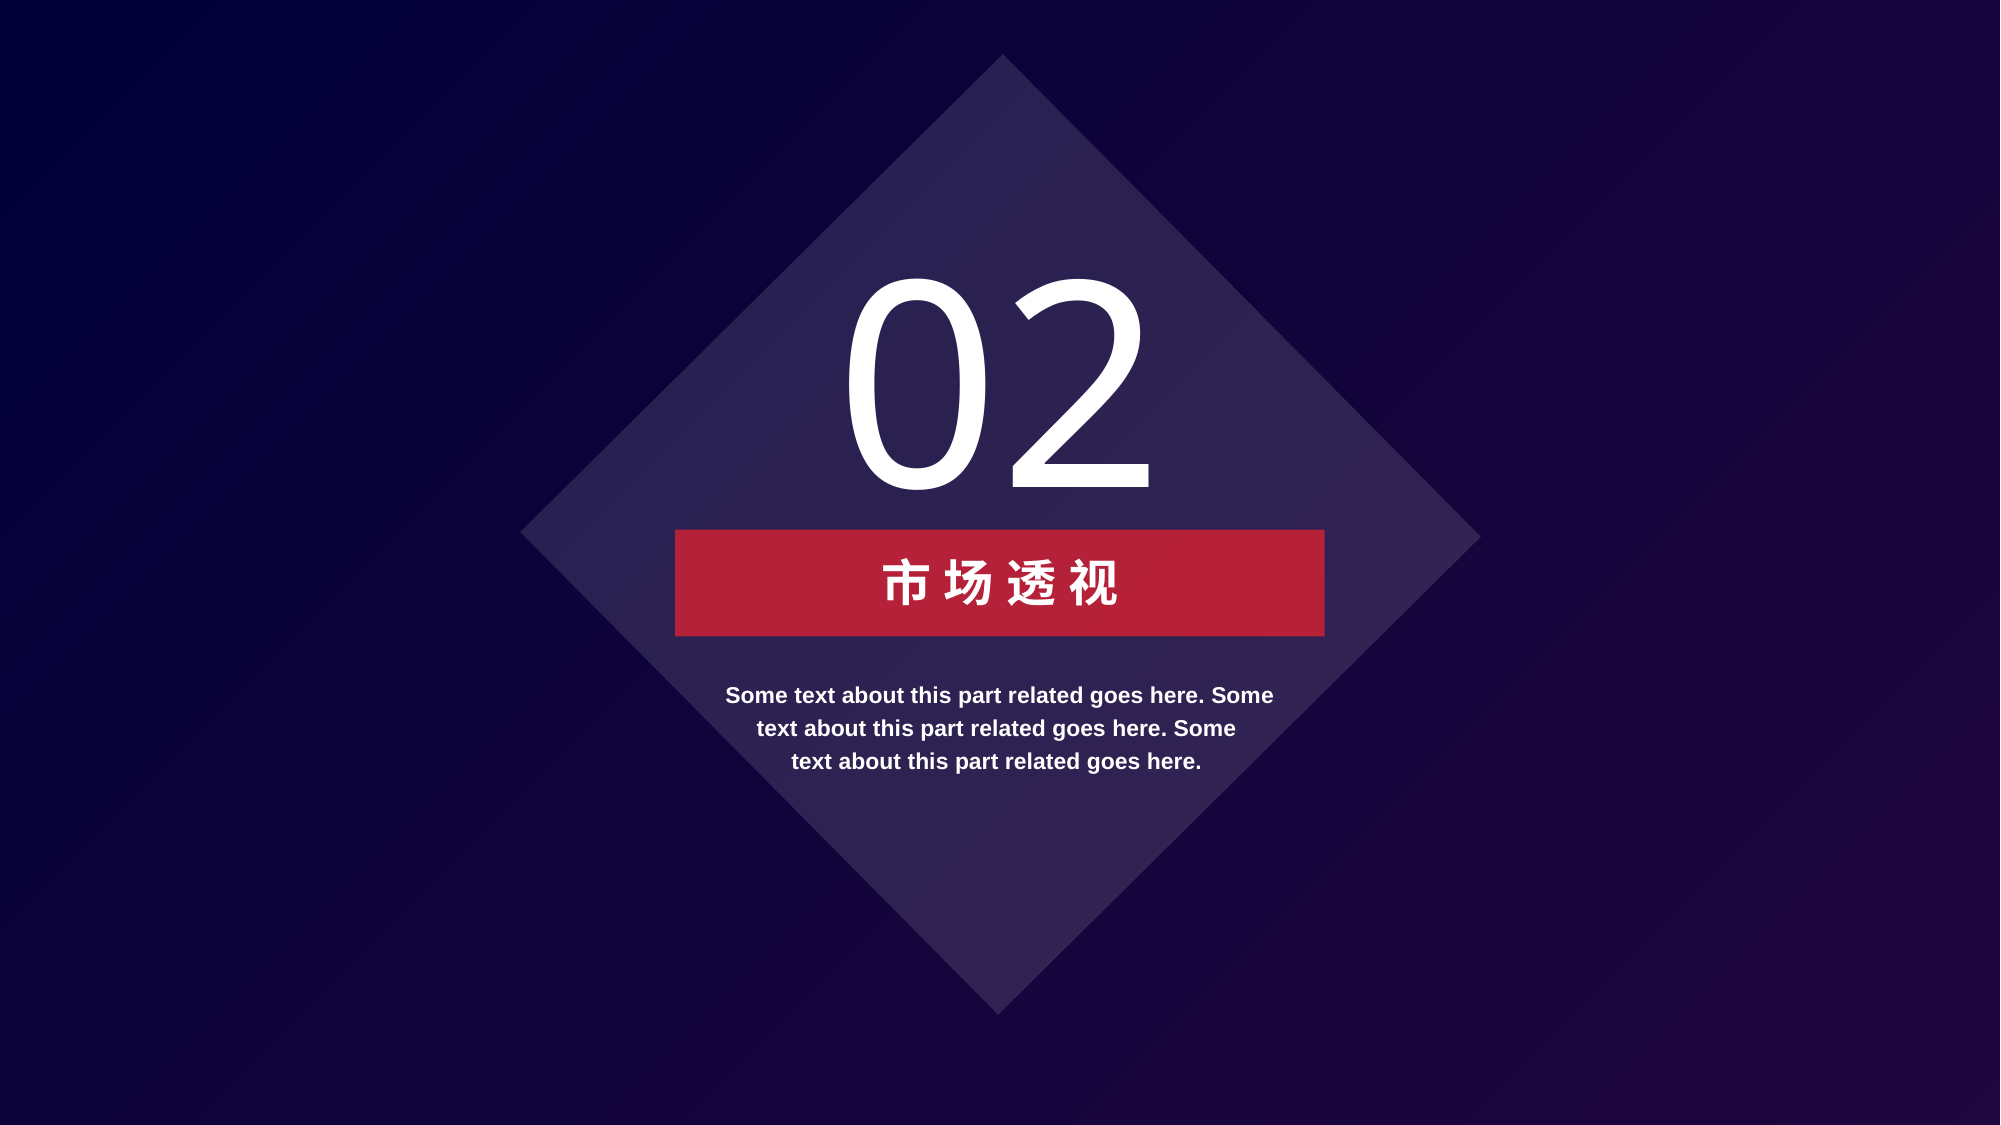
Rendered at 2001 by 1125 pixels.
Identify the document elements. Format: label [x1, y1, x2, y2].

text_box [660, 192, 1341, 875]
